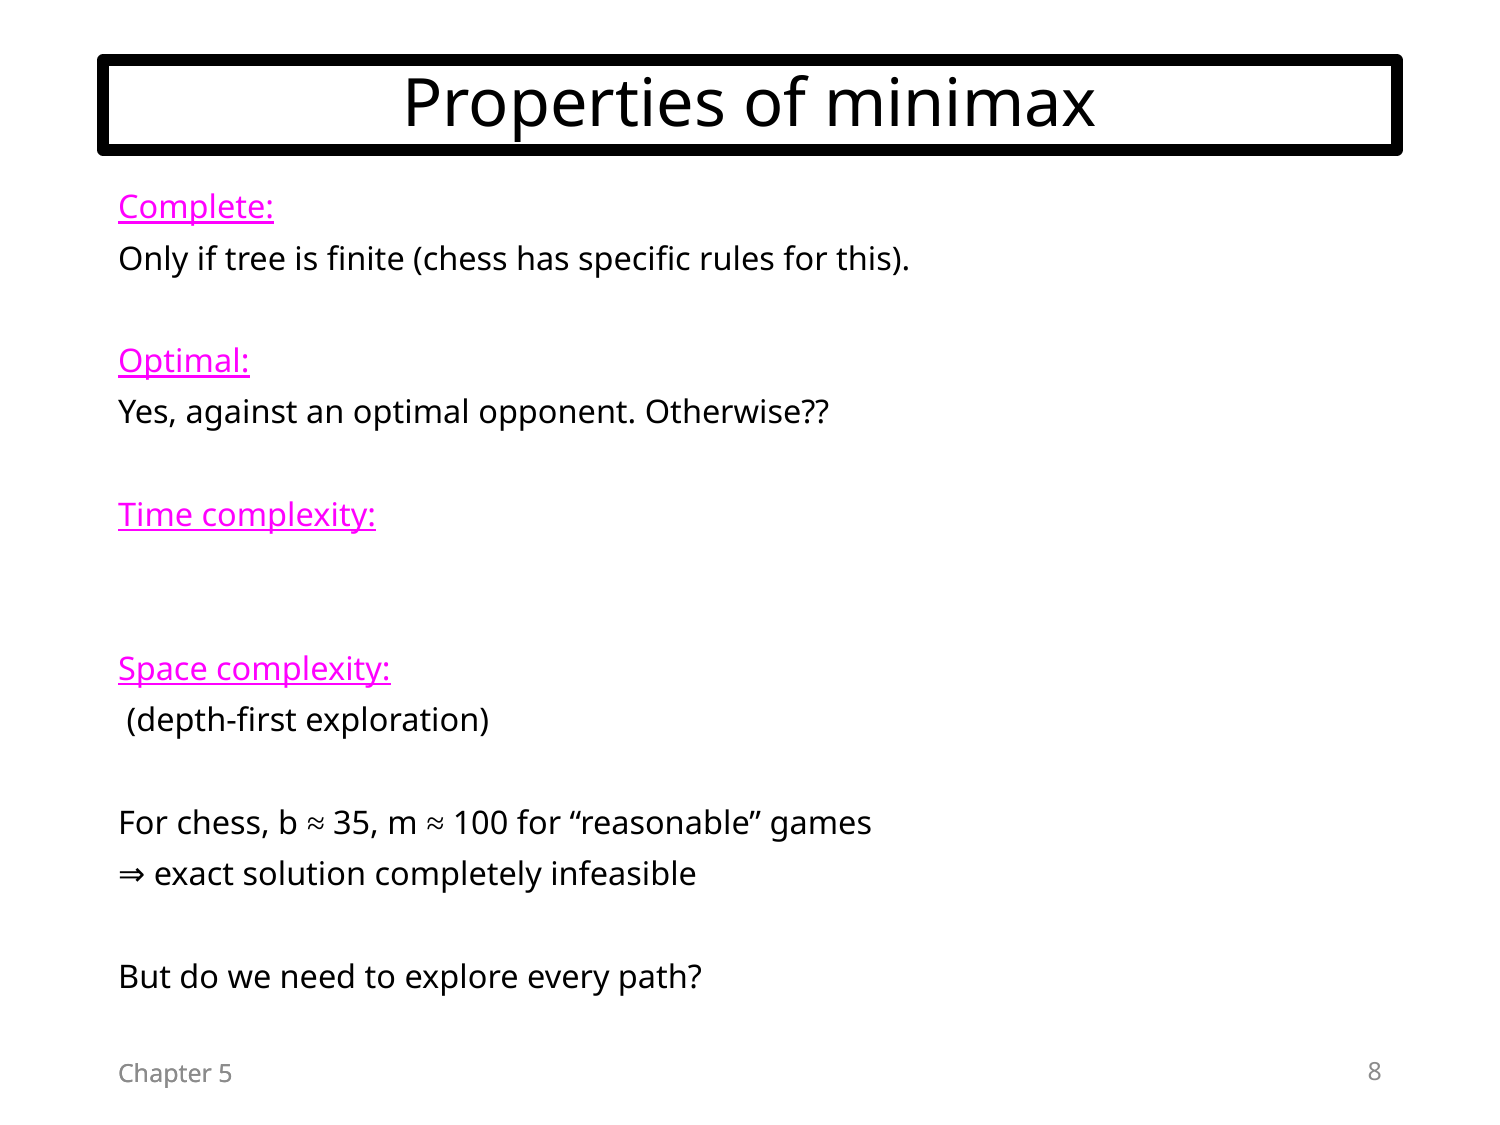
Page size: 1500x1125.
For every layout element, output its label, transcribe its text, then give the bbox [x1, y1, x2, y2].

title Properties of minimax [97, 54, 1403, 156]
slide_number 8 [1059, 1042, 1397, 1103]
